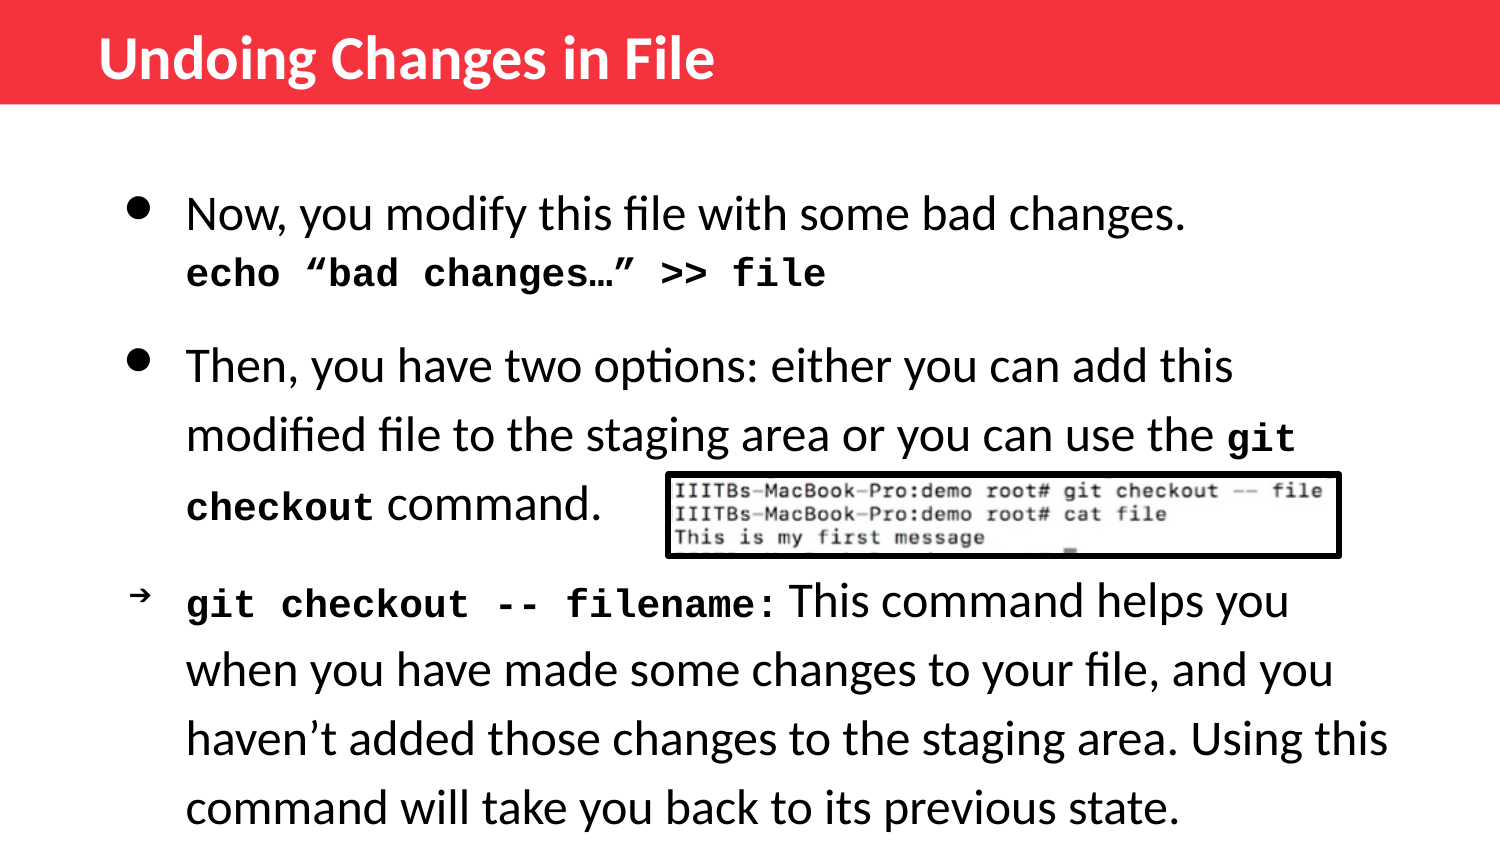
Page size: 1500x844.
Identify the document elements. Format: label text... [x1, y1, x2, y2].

text_box Undoing Changes in File [83, 2, 1143, 138]
text_box [0, 0, 1500, 105]
picture [671, 477, 1337, 554]
text_box Now, you modify this file with some bad changes. echo “bad changes…” >> file Then, you have two options: either you can add this modified file to the staging area or you can use the git checkout command. git checkout -- filename: This command helps you when you have made some changes to your file, and you haven’t added those changes to the staging area. Using this command will take you back to its previous state. [95, 155, 1411, 577]
